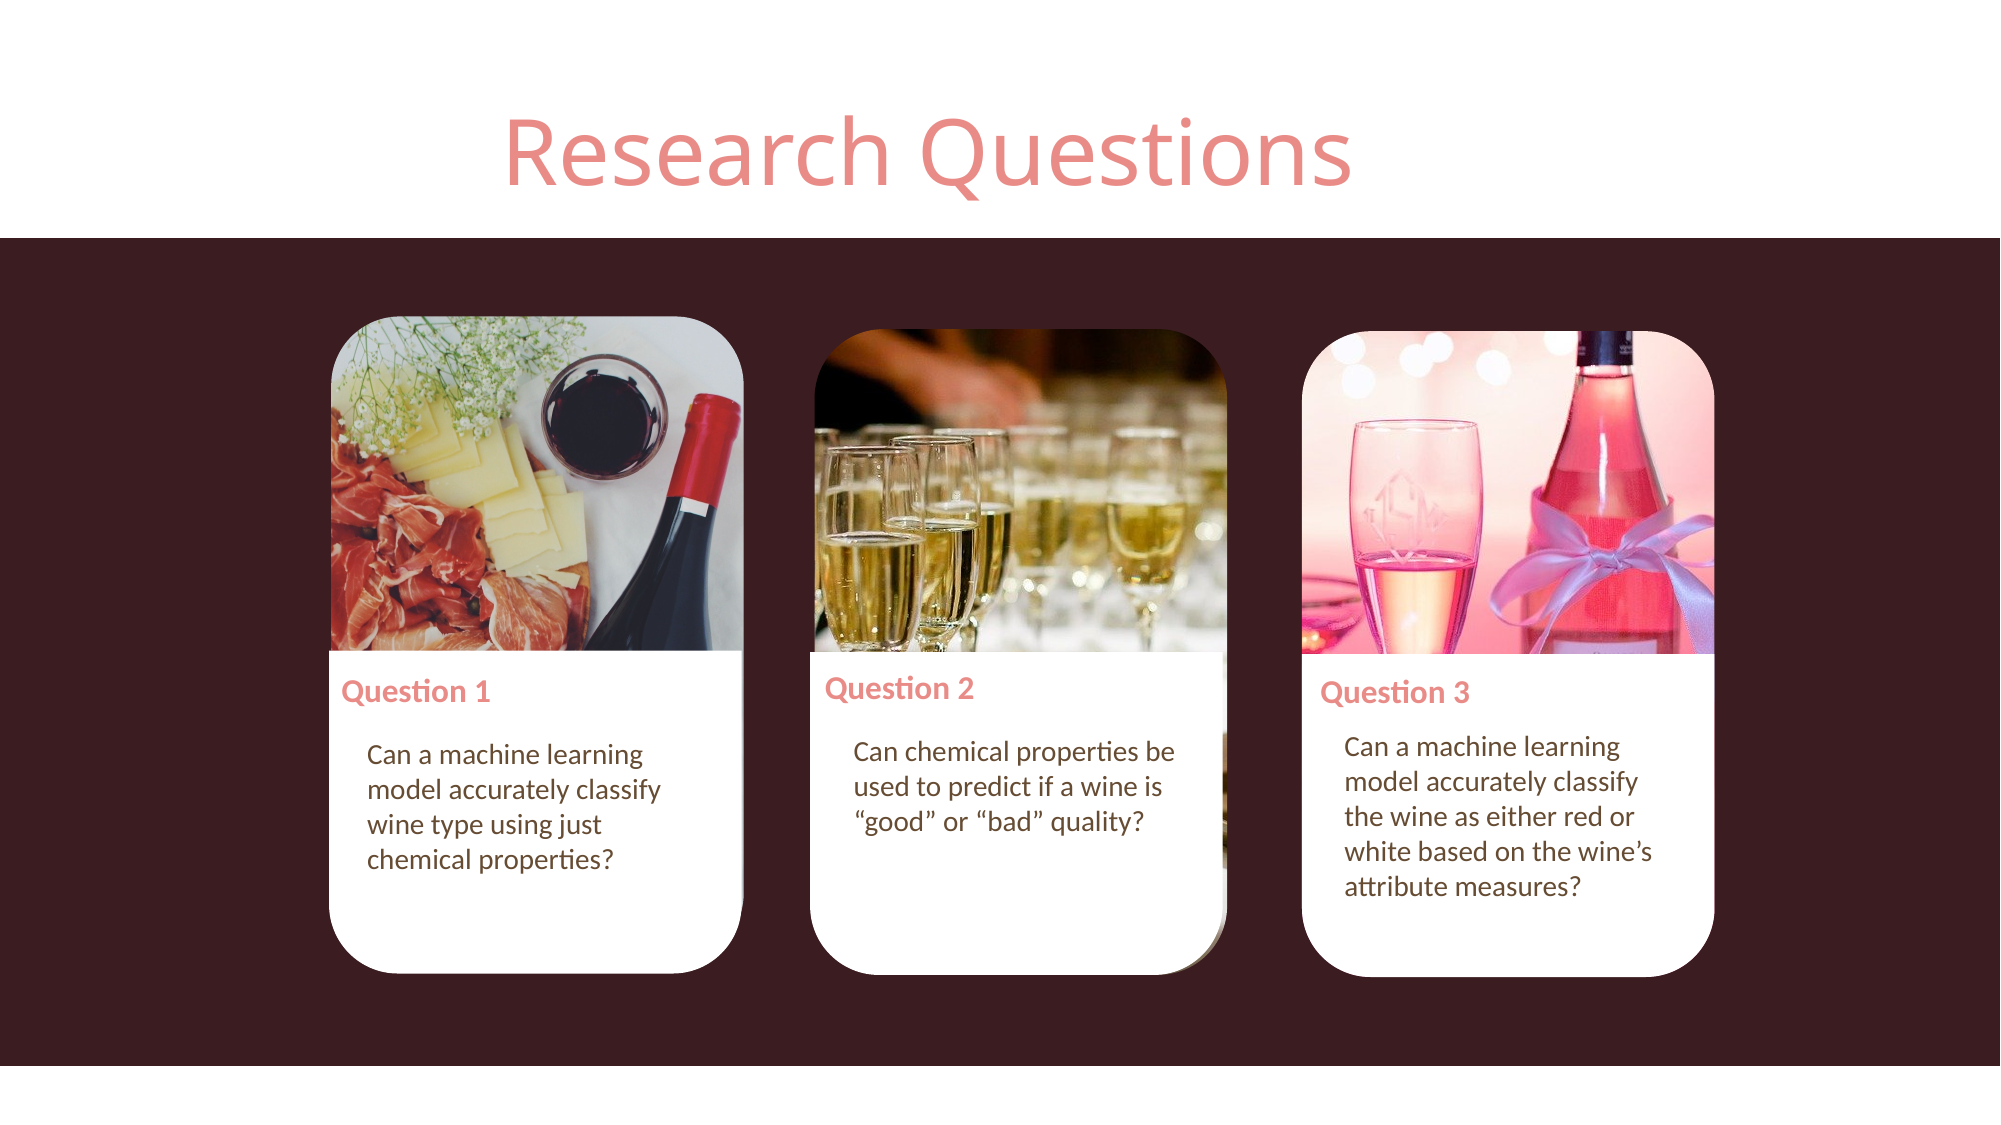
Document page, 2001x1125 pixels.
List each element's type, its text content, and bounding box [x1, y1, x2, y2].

text_box [0, 237, 2000, 1067]
picture [814, 329, 1228, 975]
text_box Question 2 [810, 659, 814, 714]
text_box Question 1 [326, 661, 331, 717]
text_box [359, 963, 712, 975]
picture [331, 316, 744, 963]
text_box Research Questions [395, 86, 1462, 212]
picture [1301, 331, 1715, 977]
text_box [809, 650, 814, 932]
